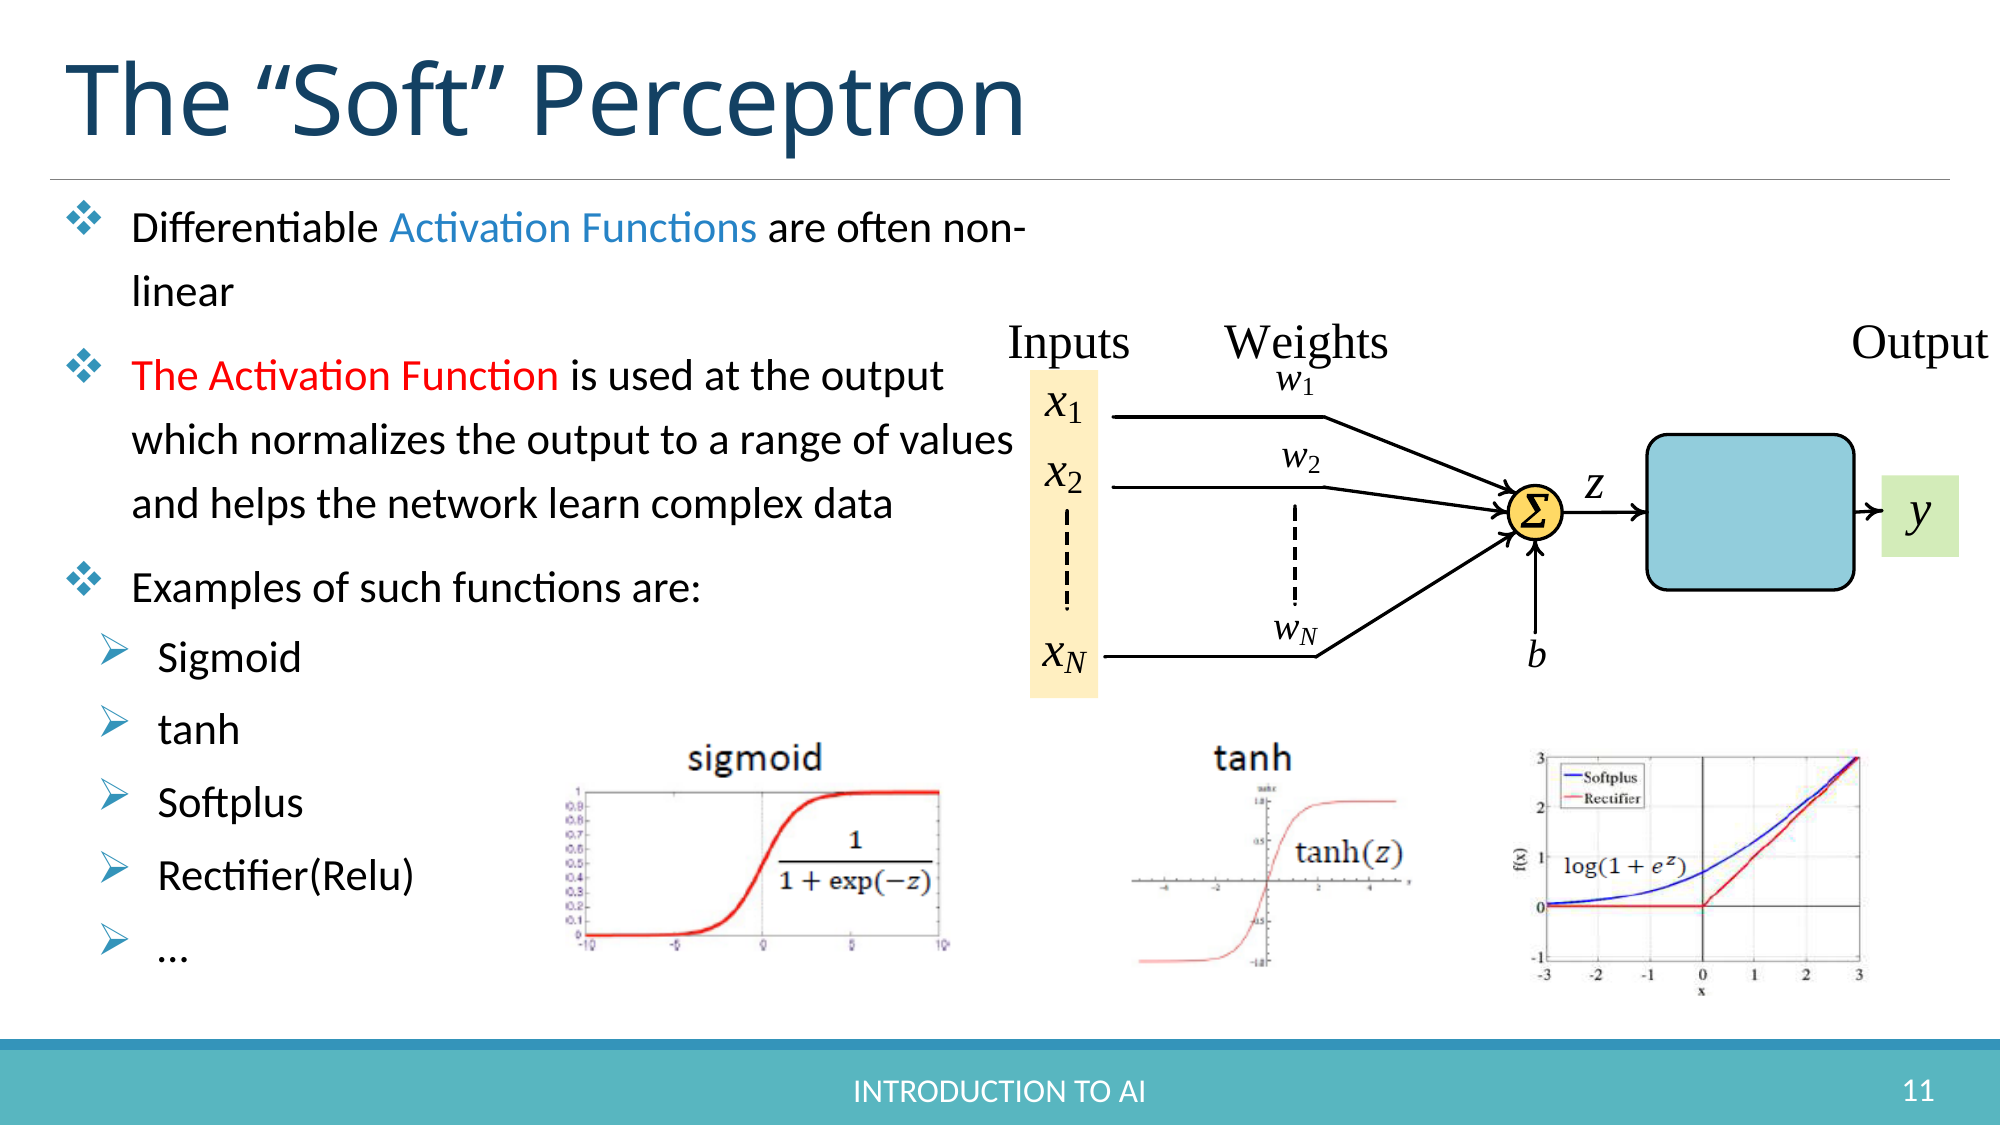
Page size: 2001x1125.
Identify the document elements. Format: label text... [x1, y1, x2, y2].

picture [1512, 733, 1883, 1009]
picture [980, 299, 2000, 702]
list Differentiable Activation Functions are often non-linear The Activation Function is used at the output which normalizes the output to a range of values and helps the network learn complex data Examples of such functions are: Sigmoid tanh Softplus Rectifier(Relu) … [50, 179, 1032, 1042]
title The “Soft” Perceptron [50, 47, 1950, 163]
footer Introduction to AI [604, 1059, 1396, 1120]
slide_number 11 [1734, 1057, 1950, 1118]
picture [558, 733, 1440, 984]
